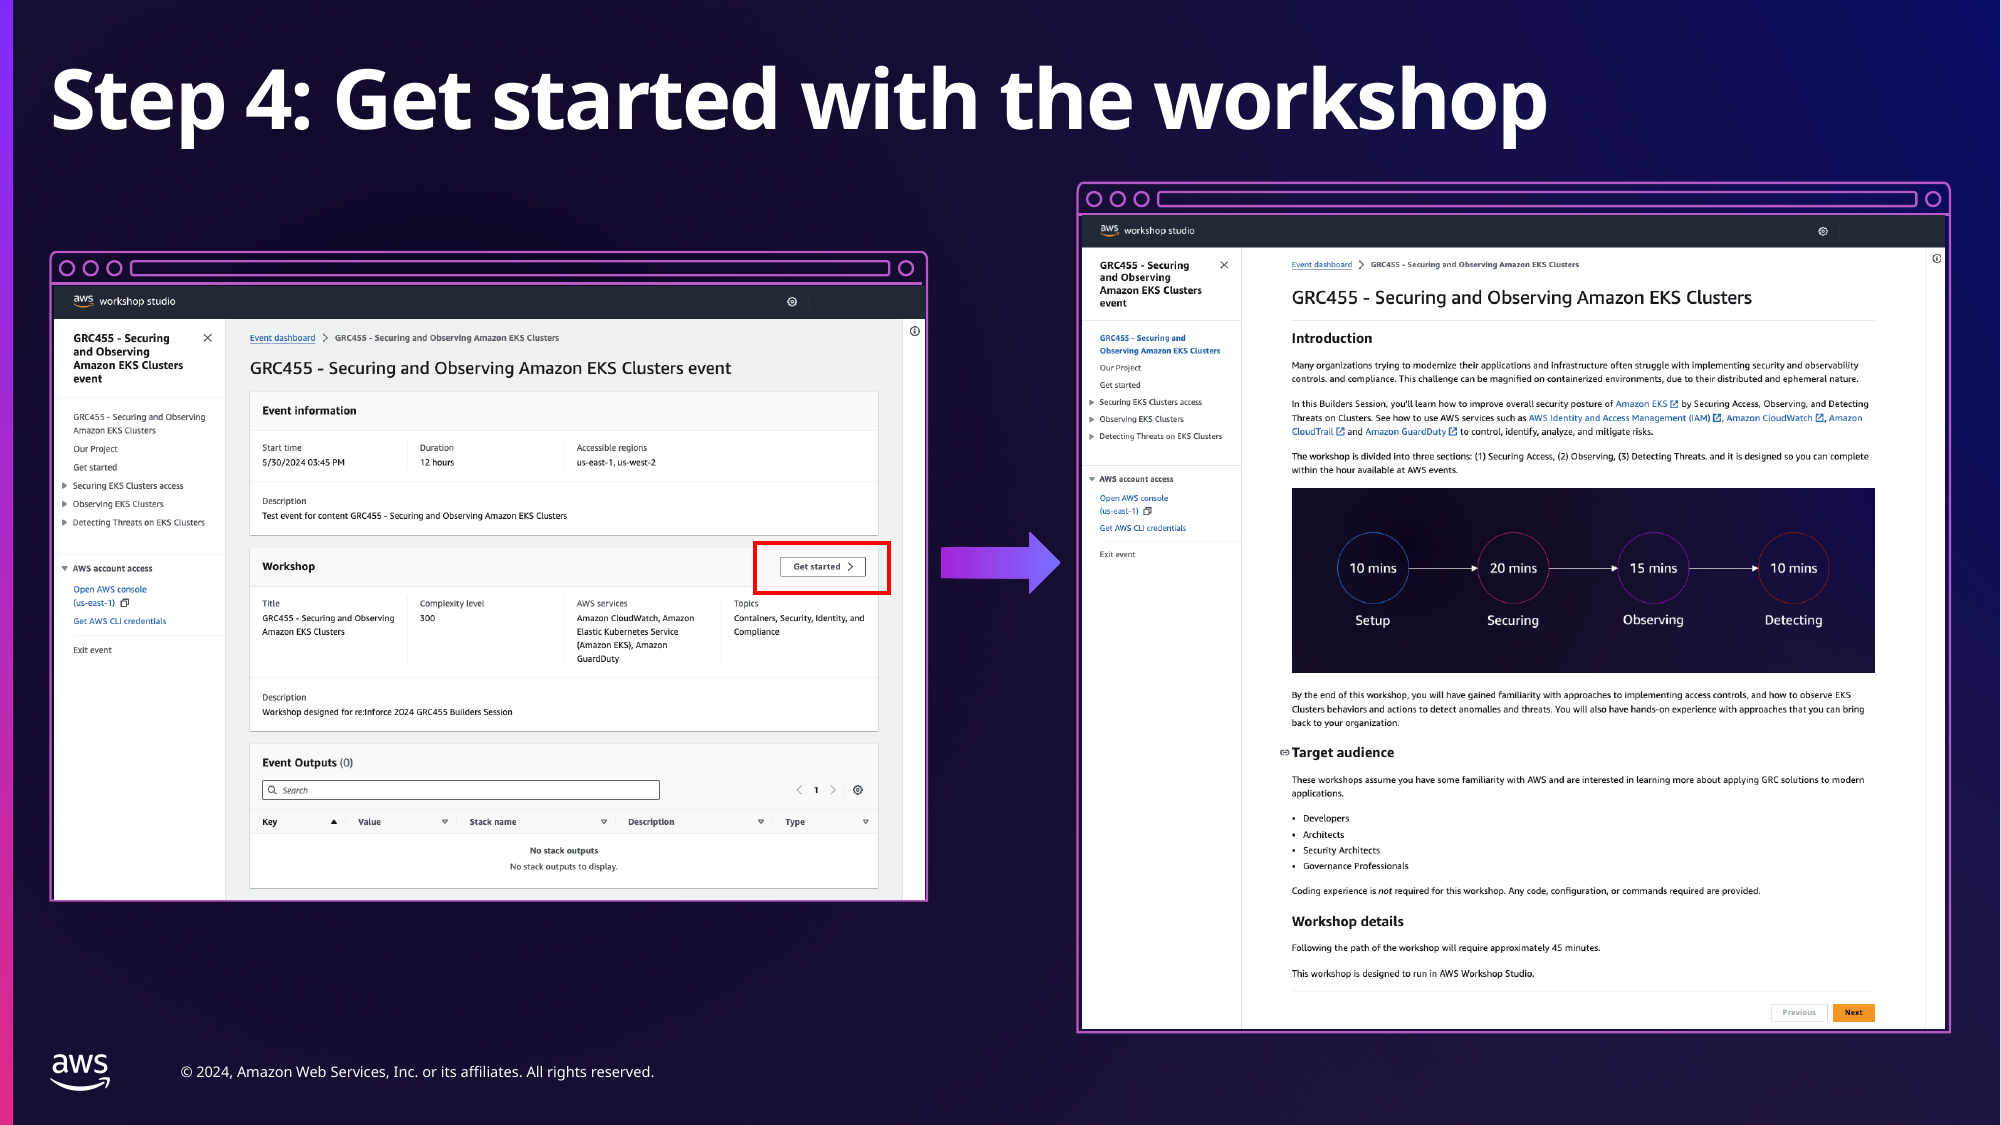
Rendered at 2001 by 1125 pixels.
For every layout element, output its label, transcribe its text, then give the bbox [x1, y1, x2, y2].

text_box [107, 261, 122, 276]
text_box [1110, 192, 1125, 207]
text_box [1087, 192, 1102, 207]
title Step 4: Get started with the workshop [50, 50, 1950, 155]
text_box [59, 261, 74, 276]
text_box [898, 261, 914, 276]
text_box [131, 261, 890, 276]
text_box [50, 252, 928, 901]
text_box [1926, 192, 1941, 207]
picture [13, 0, 2001, 1125]
text_box [83, 261, 98, 276]
text_box [1077, 182, 1951, 1033]
text_box [1134, 192, 1149, 207]
text_box [940, 529, 1062, 597]
text_box [1158, 192, 1917, 207]
